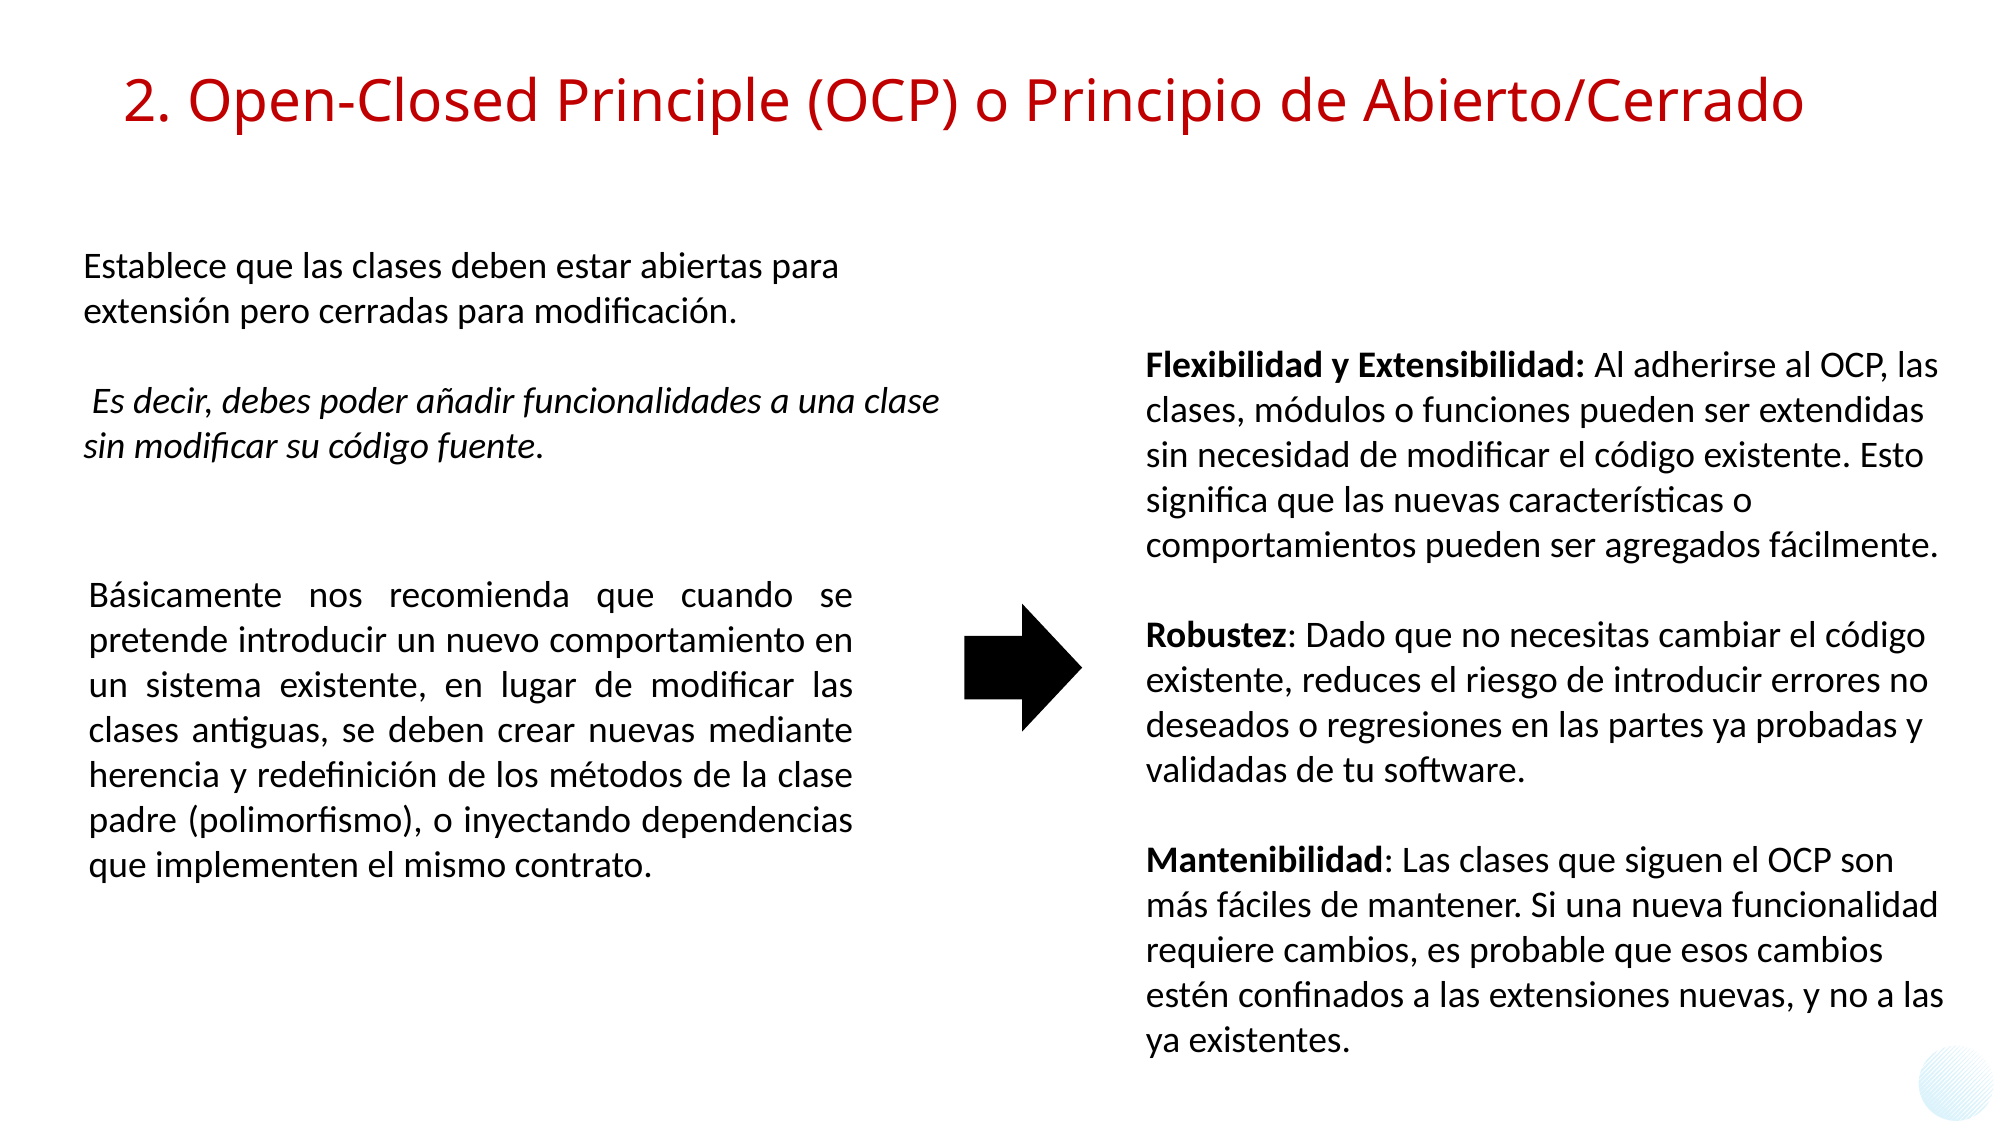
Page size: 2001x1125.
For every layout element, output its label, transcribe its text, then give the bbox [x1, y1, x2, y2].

text_box [964, 603, 1083, 732]
text_box Flexibilidad y Extensibilidad: Al adherirse al OCP, las clases, módulos o funciones pueden ser extendidas sin necesidad de modificar el código existente. Esto significa que las nuevas características o comportamientos pueden ser agregados fácilmente. Robustez: Dado que no necesitas cambiar el código existente, reduces el riesgo de introducir errores no deseados o regresiones en las partes ya probadas y validadas de tu software. Mantenibilidad: Las clases que siguen el OCP son más fáciles de mantener. Si una nueva funcionalidad requiere cambios, es probable que esos cambios estén confinados a las extensiones nuevas, y no a las ya existentes. [1131, 332, 1966, 1068]
text_box Básicamente nos recomienda que cuando se pretende introducir un nuevo comportamiento en un sistema existente, en lugar de modificar las clases antiguas, se deben crear nuevas mediante herencia y redefinición de los métodos de la clase padre (polimorfismo), o inyectando dependencias que implementen el mismo contrato. [73, 562, 869, 893]
text_box Establece que las clases deben estar abiertas para extensión pero cerradas para modificación. Es decir, debes poder añadir funcionalidades a una clase sin modificar su código fuente. [68, 234, 1000, 474]
title 2. Open-Closed Principle (OCP) o Principio de Abierto/Cerrado [108, 57, 1938, 149]
